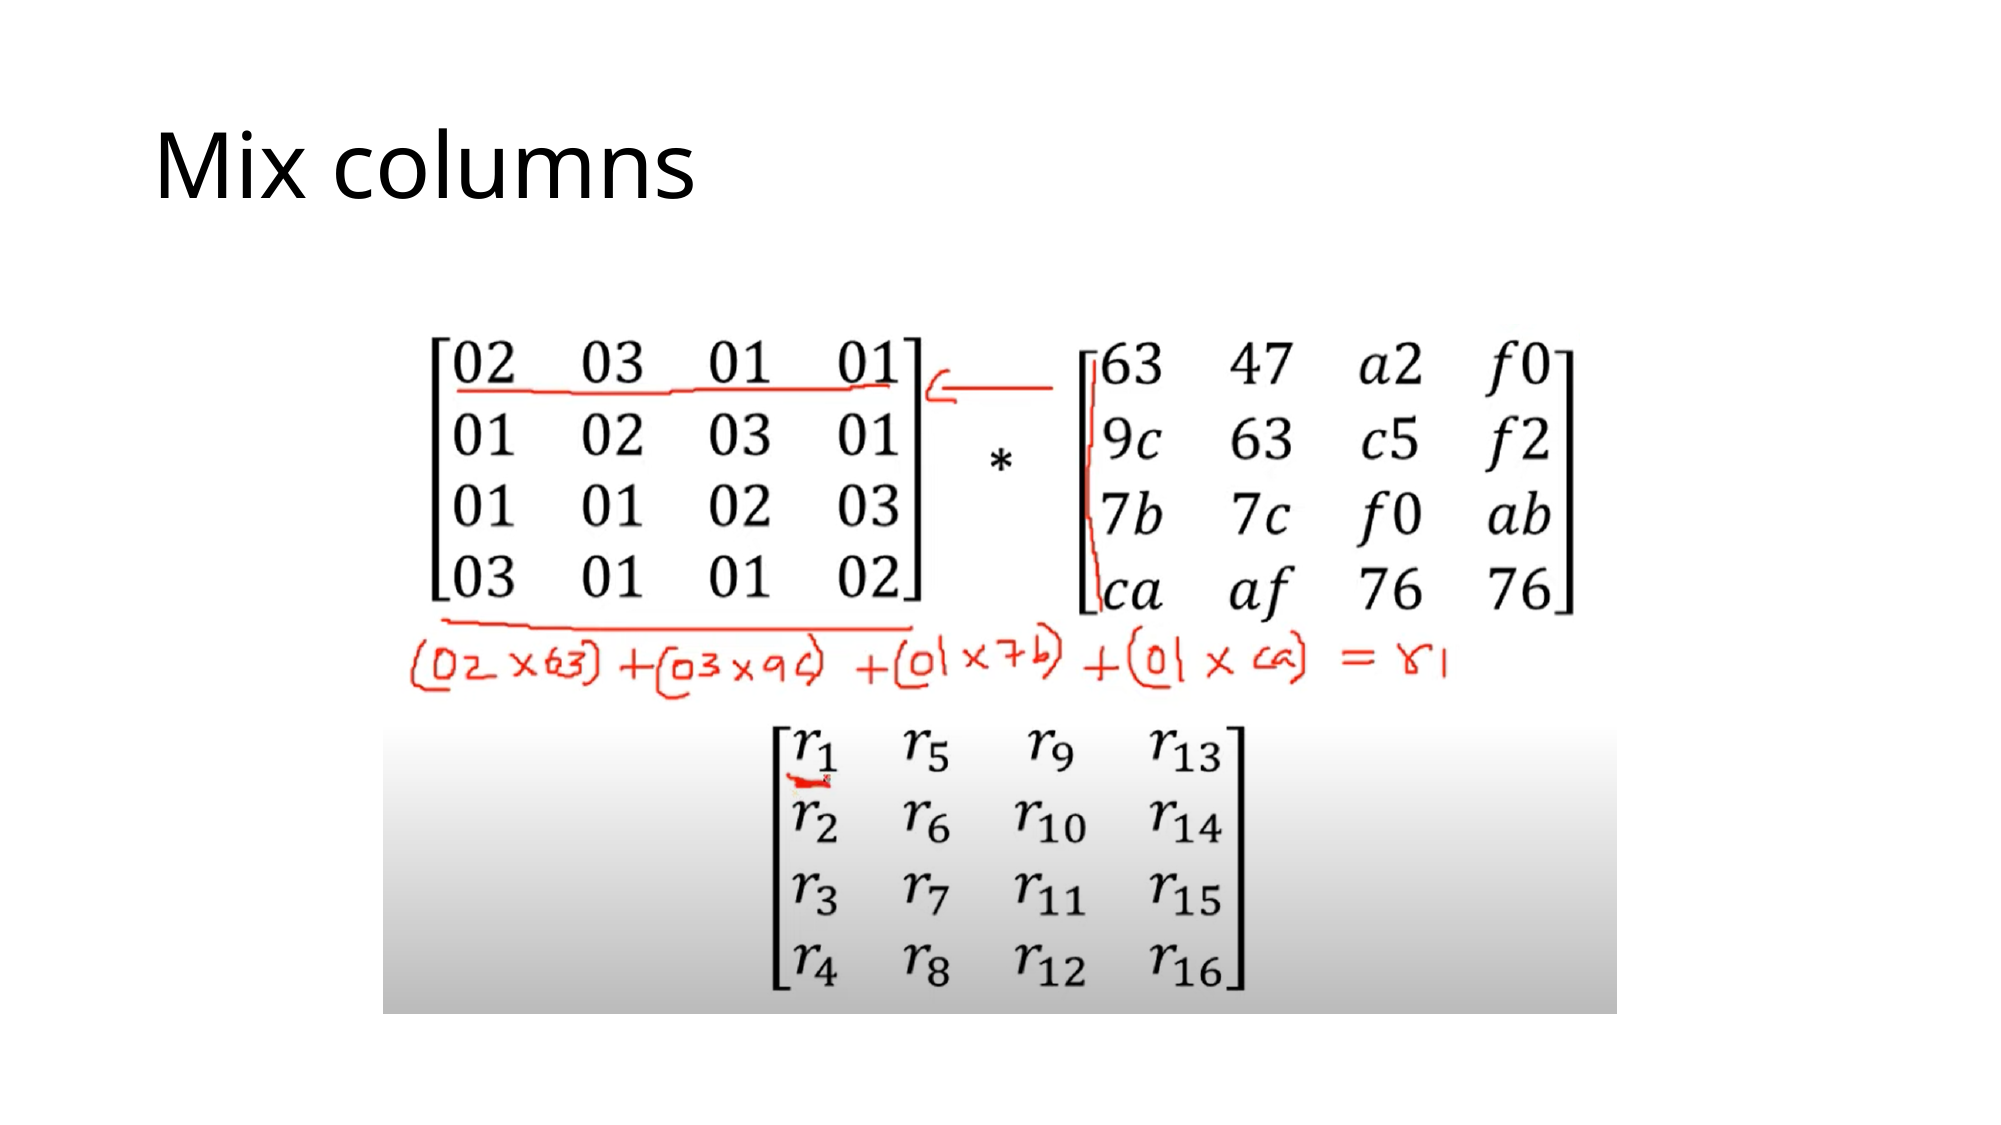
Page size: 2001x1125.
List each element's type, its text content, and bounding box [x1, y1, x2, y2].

title Mix columns [137, 59, 1863, 278]
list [383, 299, 1617, 1014]
